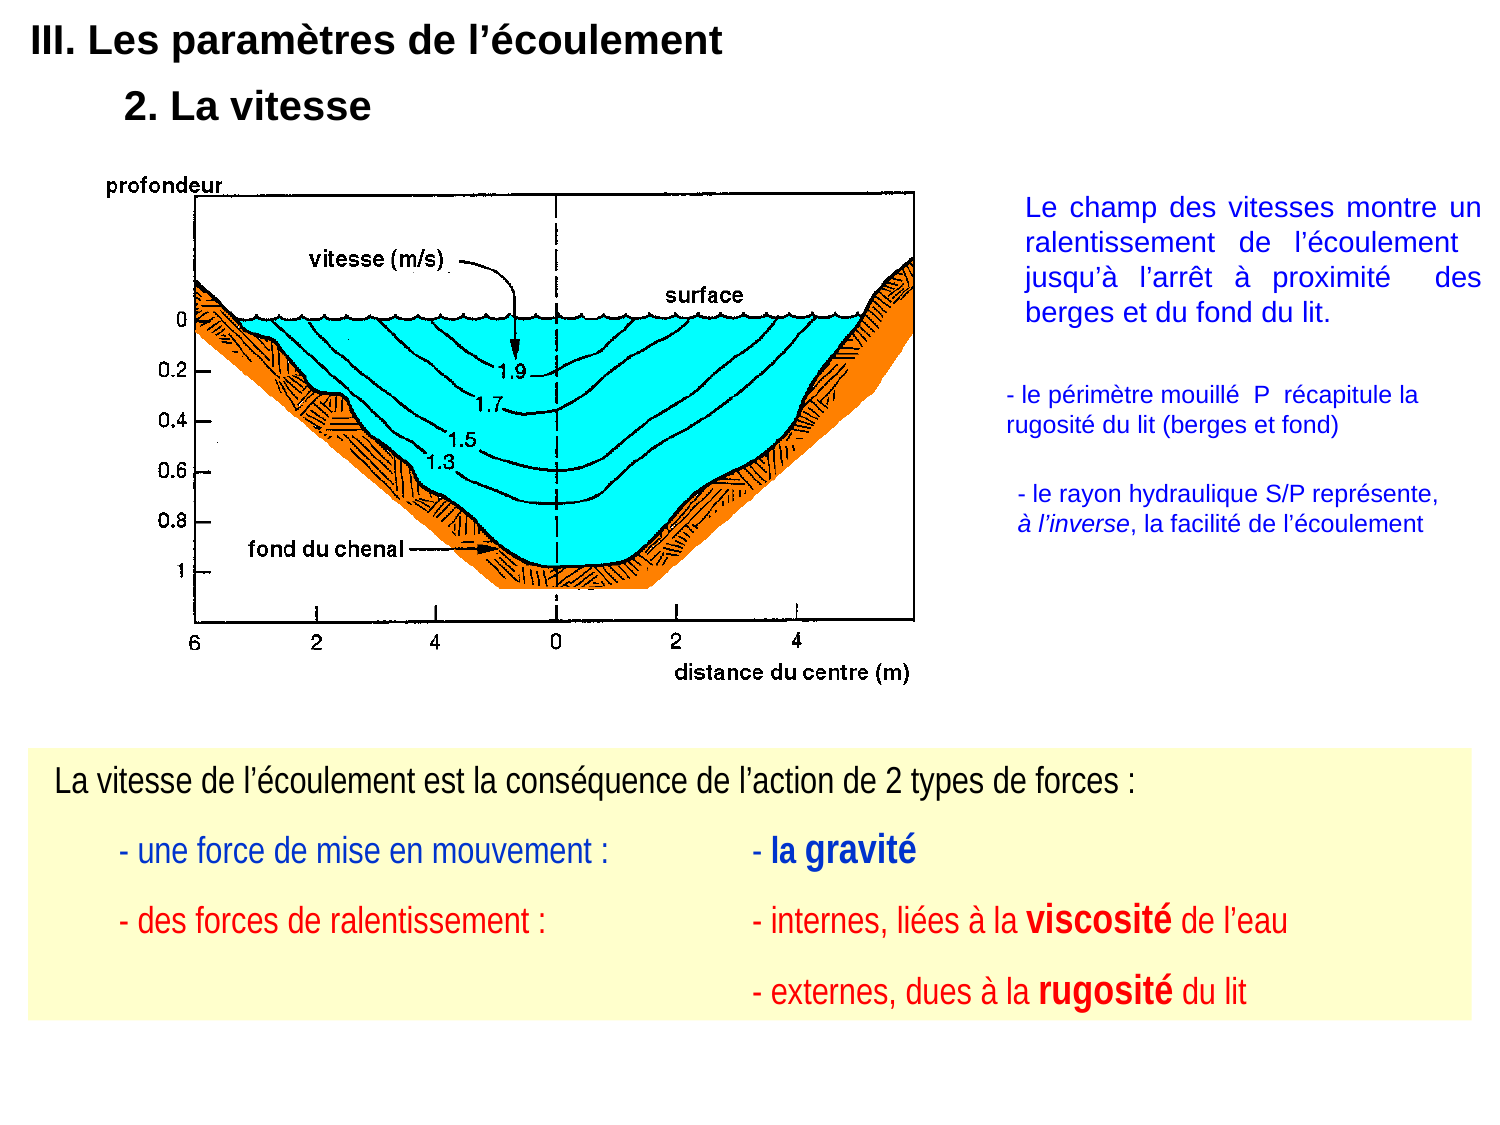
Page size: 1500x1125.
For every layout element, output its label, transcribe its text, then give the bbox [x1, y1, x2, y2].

picture [94, 164, 924, 693]
text_box La vitesse de l’écoulement est la conséquence de l’action de 2 types de forces : - une force de mise en mouvement : - la gravité - des forces de ralentissement : - internes, liées à la viscosité de l’eau - externes, dues à la rugosité du lit [28, 748, 1472, 1021]
text_box 2. La vitesse [52, 78, 1120, 136]
text_box Le champ des vitesses montre un ralentissement de l’écoulement jusqu’à l’arrêt à proximité des berges et du fond du lit. [1022, 180, 1486, 336]
text_box - le périmètre mouillé P récapitule la rugosité du lit (berges et fond) [1003, 371, 1472, 446]
text_box III. Les paramètres de l’écoulement [0, 12, 1322, 70]
text_box - le rayon hydraulique S/P représente, à l’inverse, la facilité de l’écoulement [1014, 470, 1444, 545]
